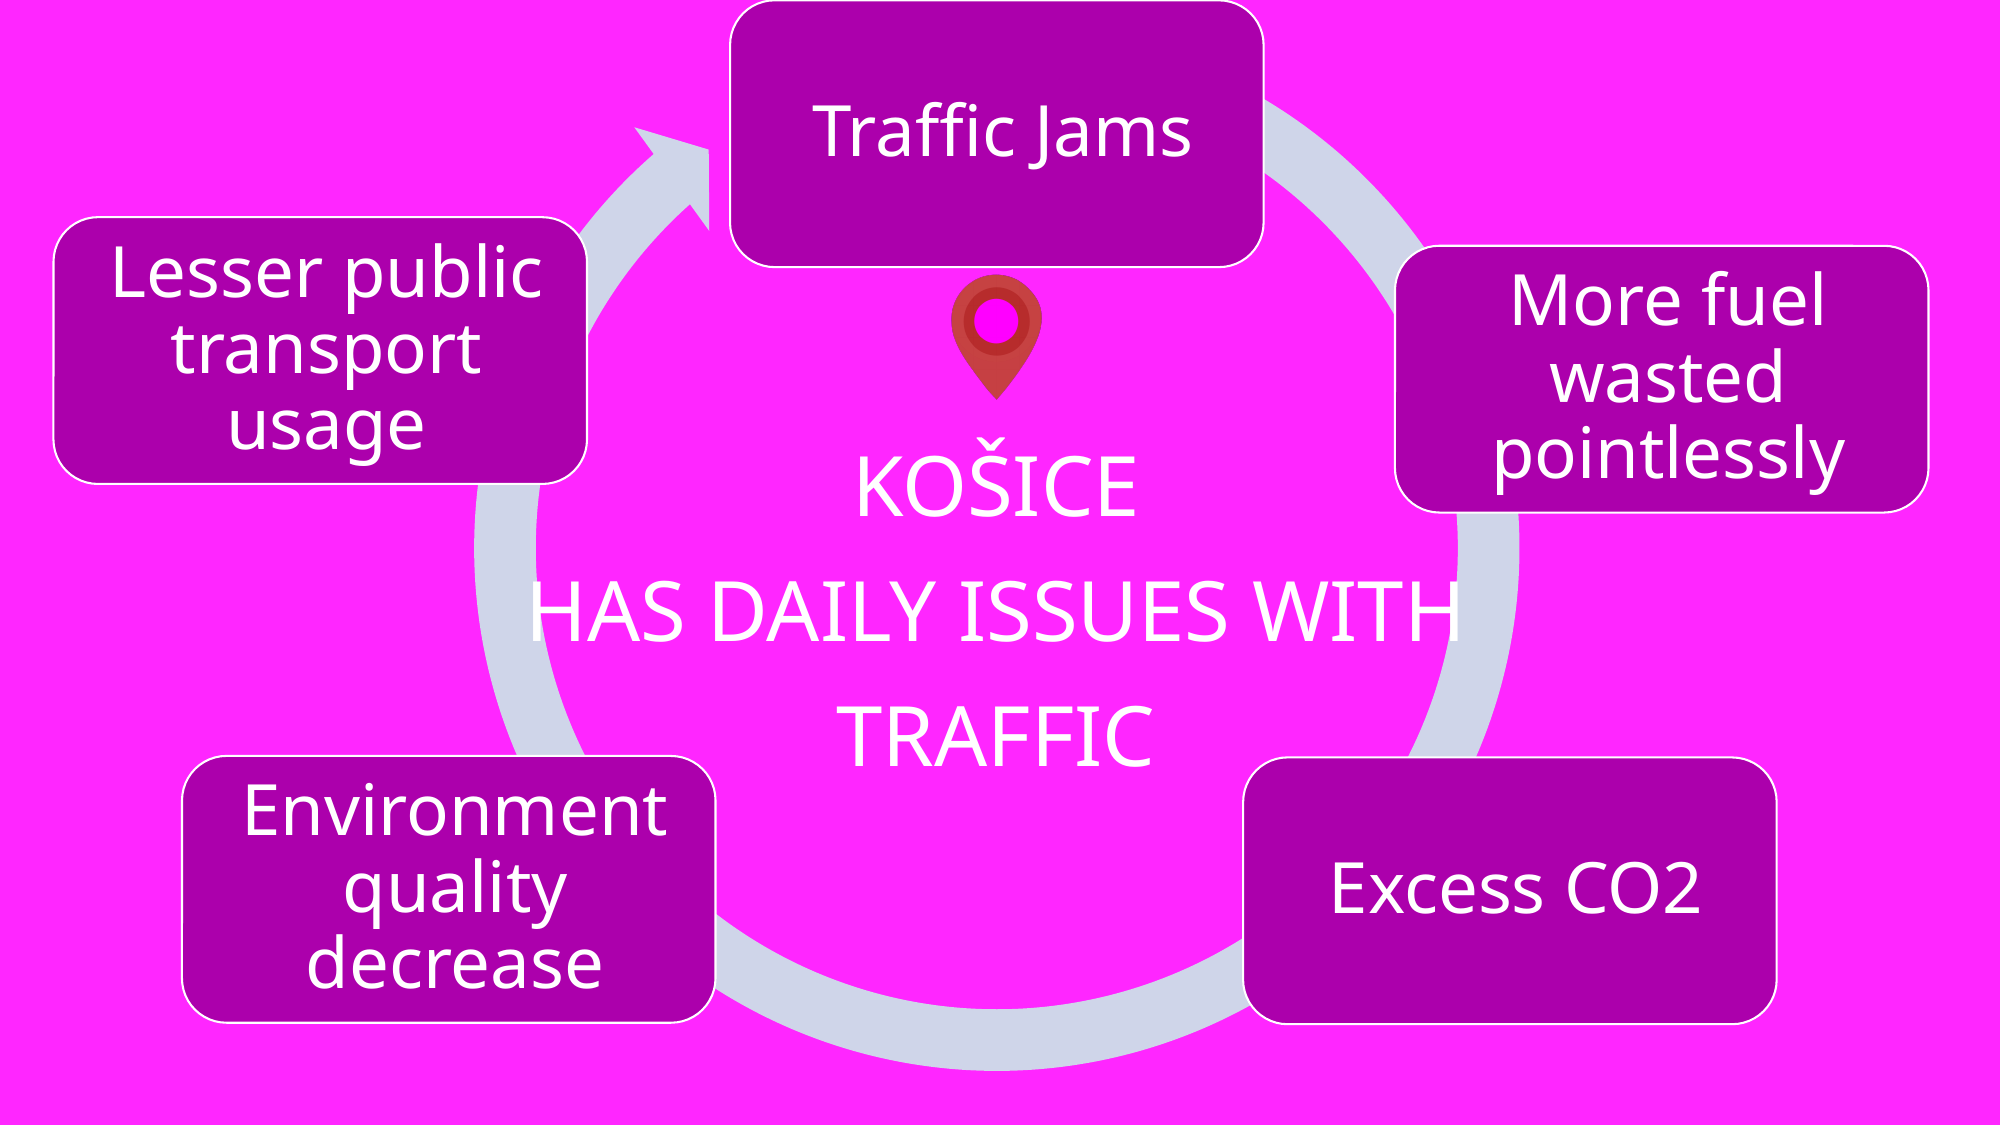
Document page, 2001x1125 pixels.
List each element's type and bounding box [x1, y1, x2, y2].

picture [949, 274, 1043, 401]
text_box [0, 0, 1994, 1125]
